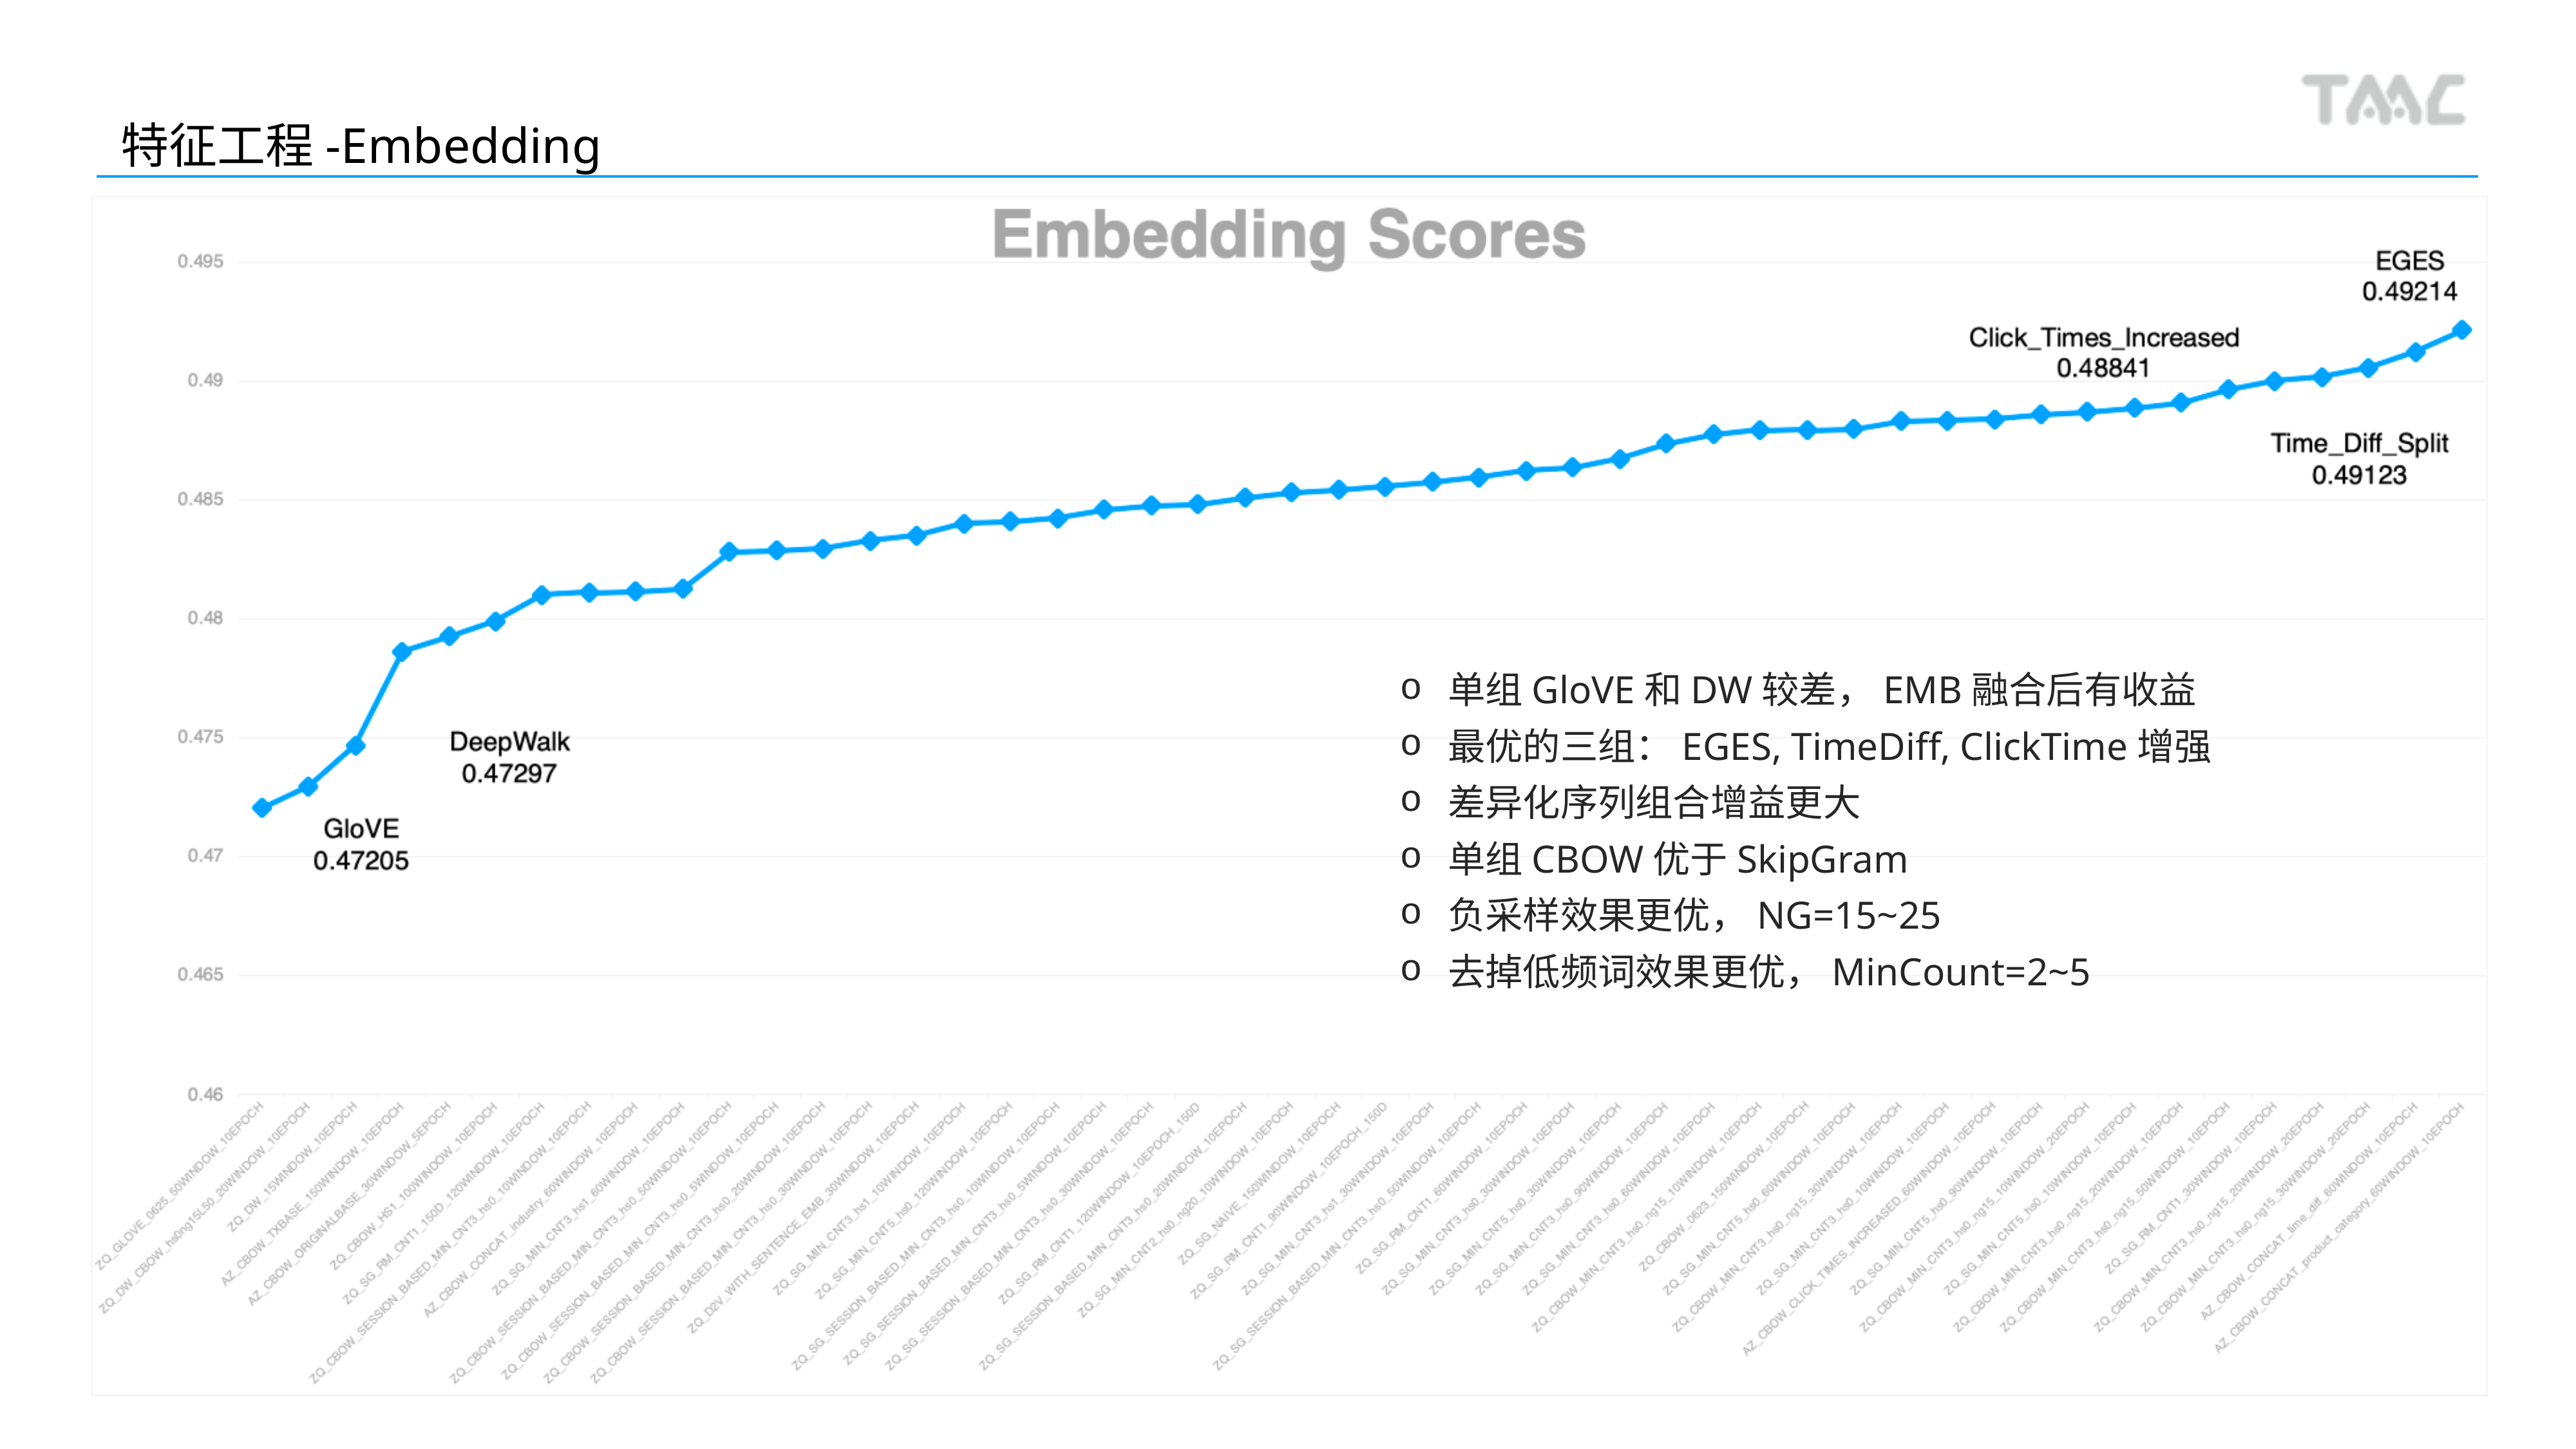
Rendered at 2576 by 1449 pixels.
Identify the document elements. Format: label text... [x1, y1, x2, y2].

picture [2278, 37, 2510, 147]
text_box 特征工程-Embedding [113, 108, 2202, 181]
picture [62, 183, 2526, 1411]
